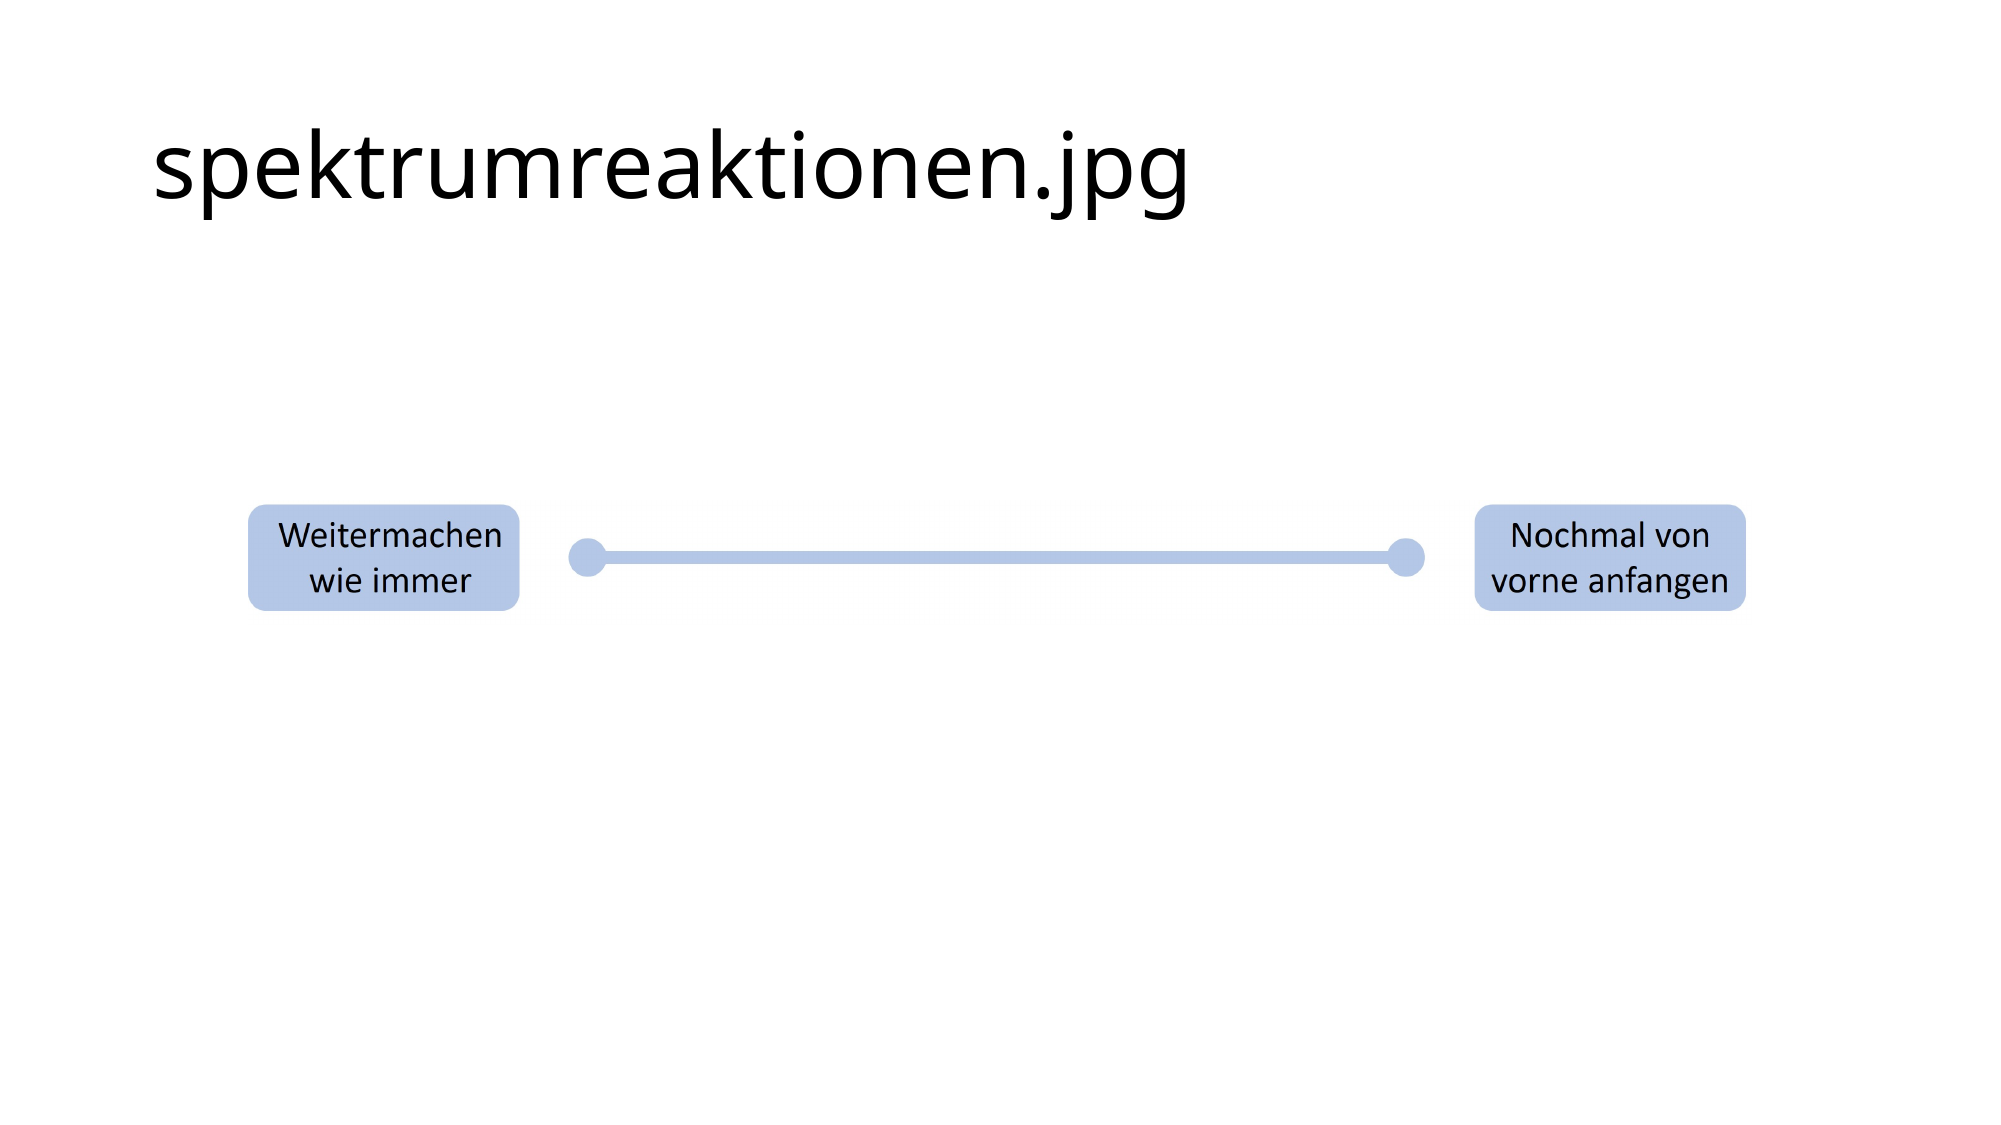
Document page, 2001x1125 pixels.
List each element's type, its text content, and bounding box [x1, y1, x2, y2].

title spektrumreaktionen.jpg [137, 59, 1863, 278]
picture [248, 500, 1752, 625]
